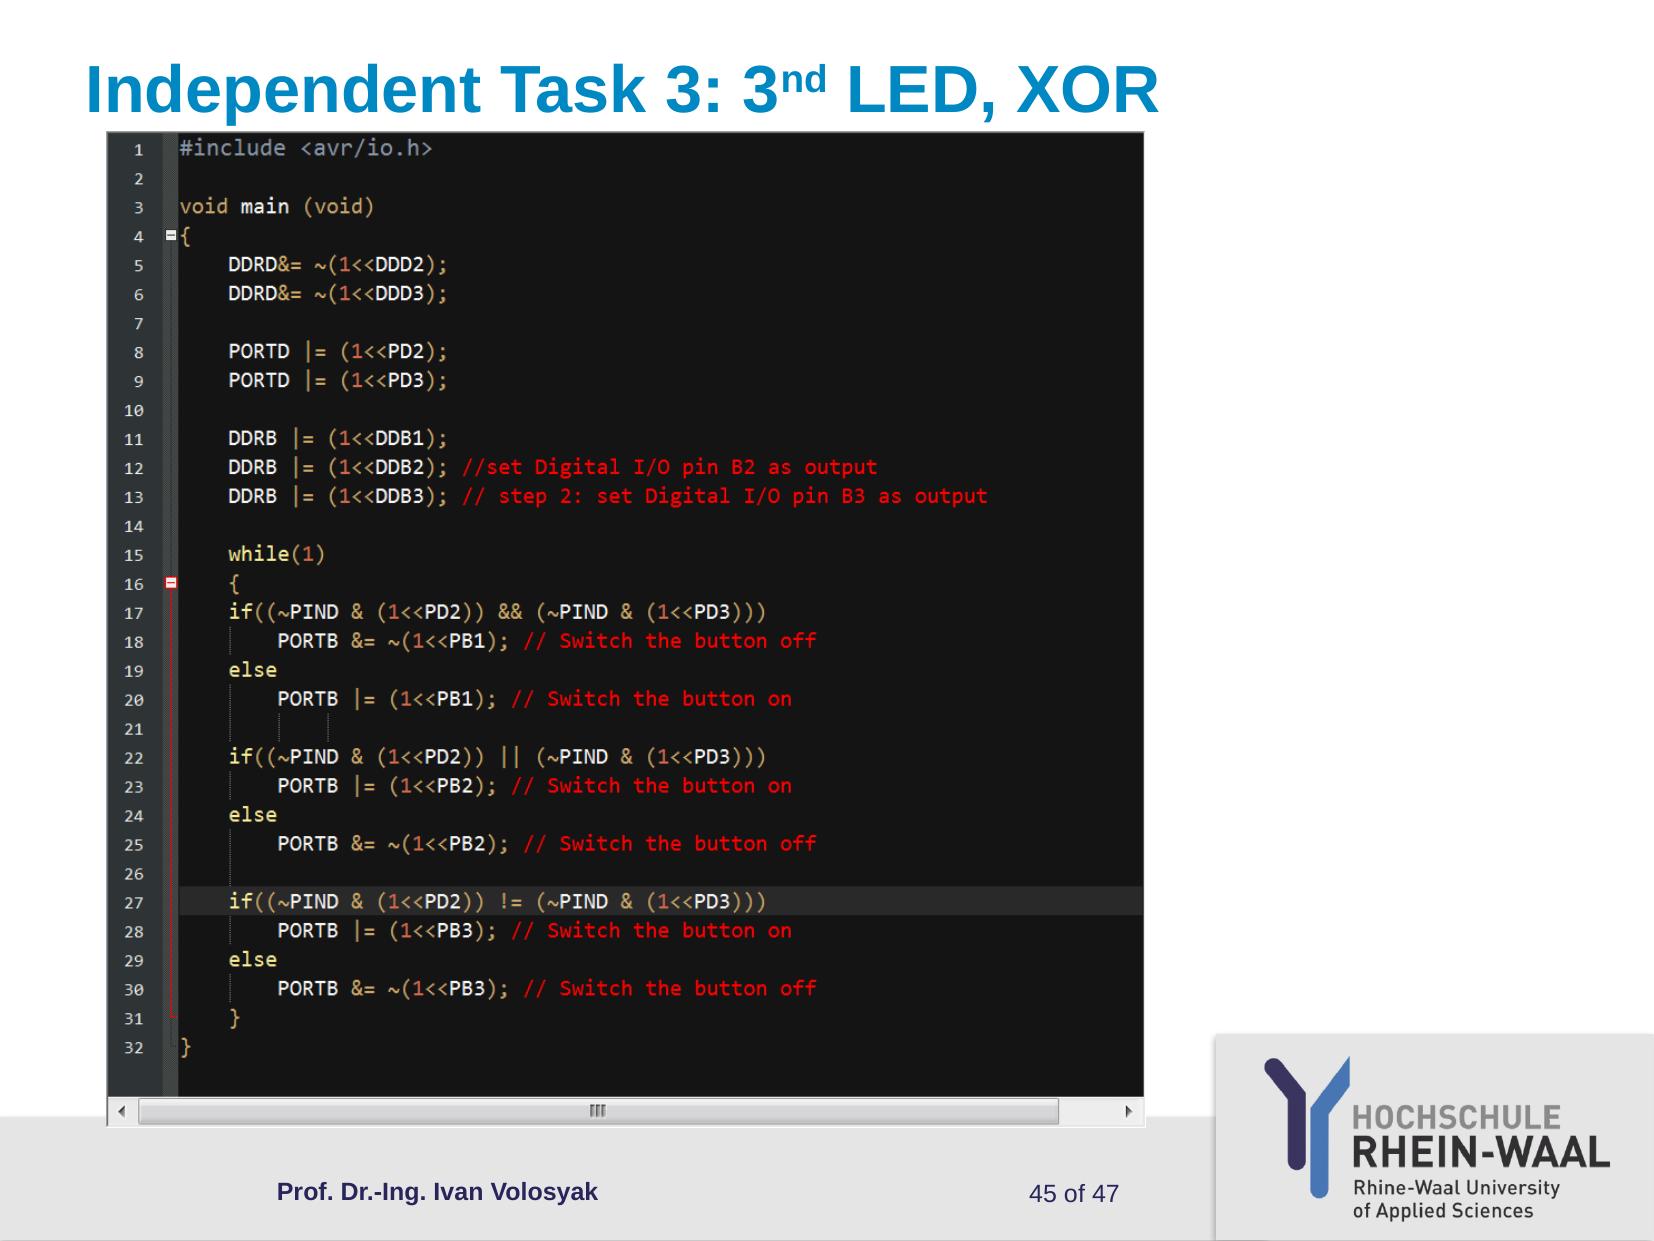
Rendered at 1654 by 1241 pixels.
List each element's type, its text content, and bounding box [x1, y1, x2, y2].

footer Prof. Dr.-Ing. Ivan Volosyak [276, 1147, 990, 1214]
picture [105, 131, 1146, 1128]
picture [1239, 966, 1633, 1241]
title Independent Task 3: 3nd LED, XOR [85, 0, 1575, 127]
